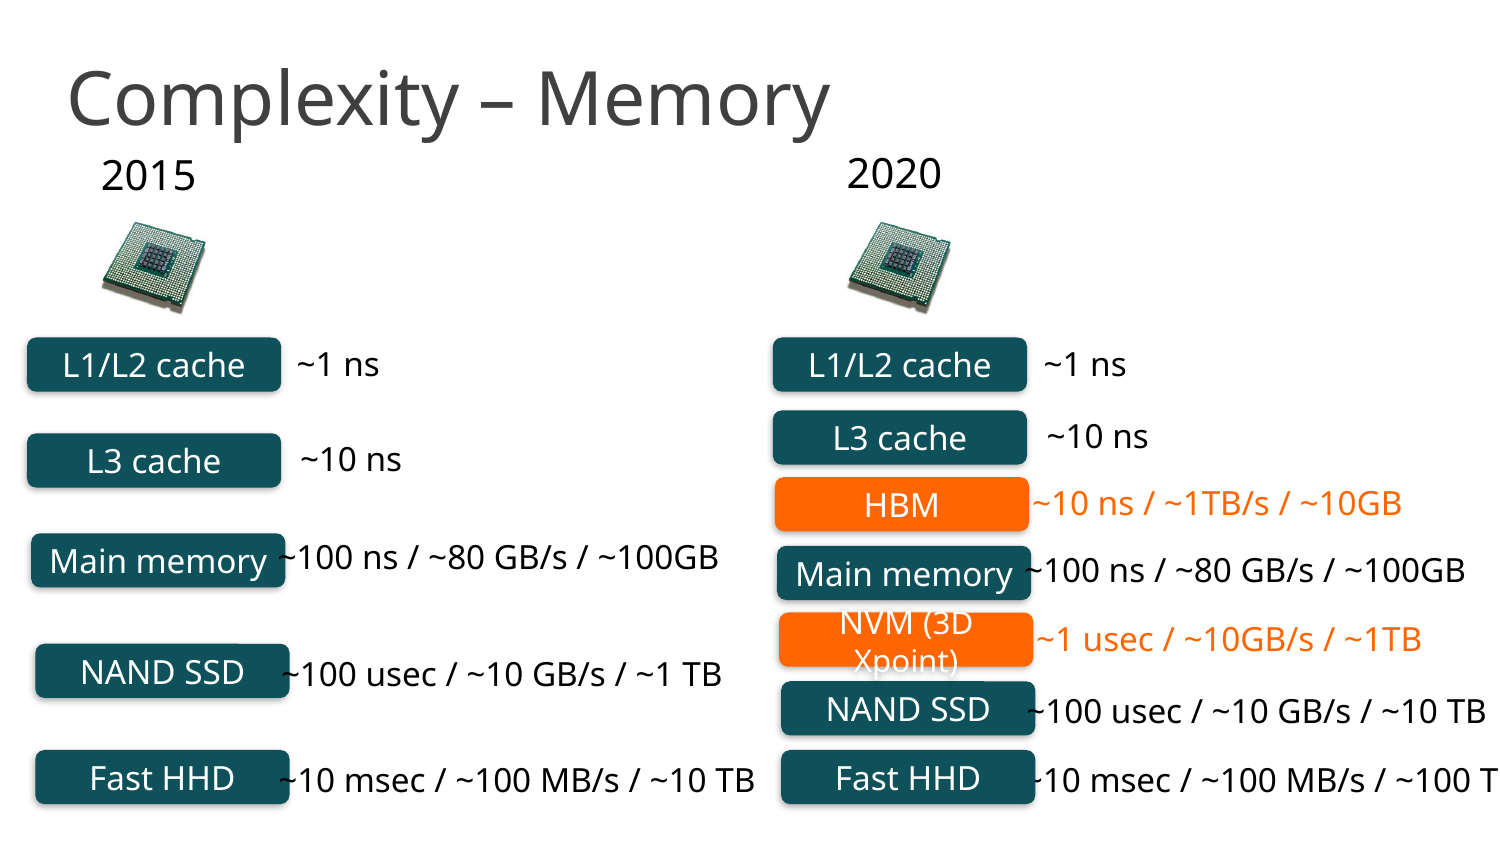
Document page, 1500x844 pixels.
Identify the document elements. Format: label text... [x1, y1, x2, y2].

text_box ~10 ns [285, 431, 417, 486]
text_box ~100 ns / ~80 GB/s / ~100GB [262, 529, 735, 584]
title Complexity – Memory [51, 35, 1449, 130]
text_box NAND SSD [34, 642, 287, 699]
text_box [772, 139, 1500, 808]
text_box ~100 usec / ~10 GB/s / ~1 TB [266, 645, 738, 701]
text_box Fast HHD [34, 749, 287, 805]
picture [83, 215, 225, 321]
text_box ~1 ns [281, 335, 395, 391]
text_box L1/L2 cache [26, 336, 281, 393]
text_box ~10 msec / ~100 MB/s / ~10 TB [263, 752, 767, 807]
text_box L3 cache [26, 432, 282, 489]
text_box 2015 [86, 141, 212, 207]
text_box Main memory [30, 532, 285, 589]
